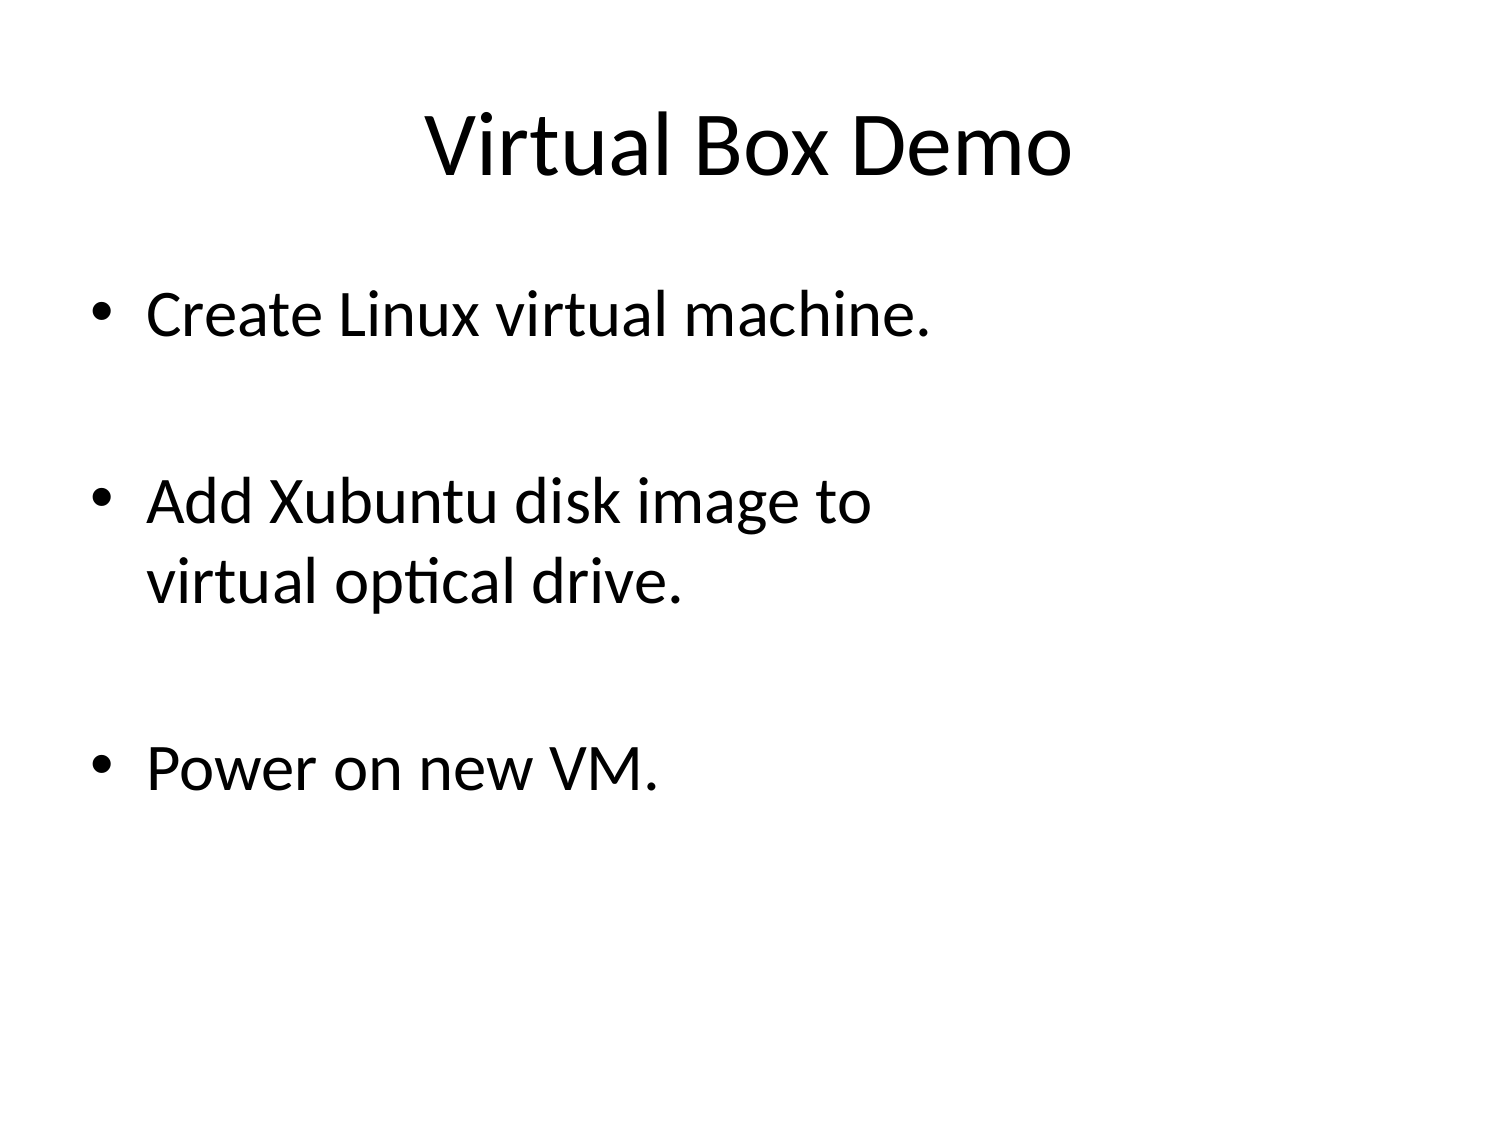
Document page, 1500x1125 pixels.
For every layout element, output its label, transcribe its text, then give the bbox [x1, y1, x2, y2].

text_box Create Linux virtual machine. Add Xubuntu disk image to virtual optical drive. Power on new VM. [74, 262, 1033, 816]
title Virtual Box Demo [75, 45, 1425, 233]
